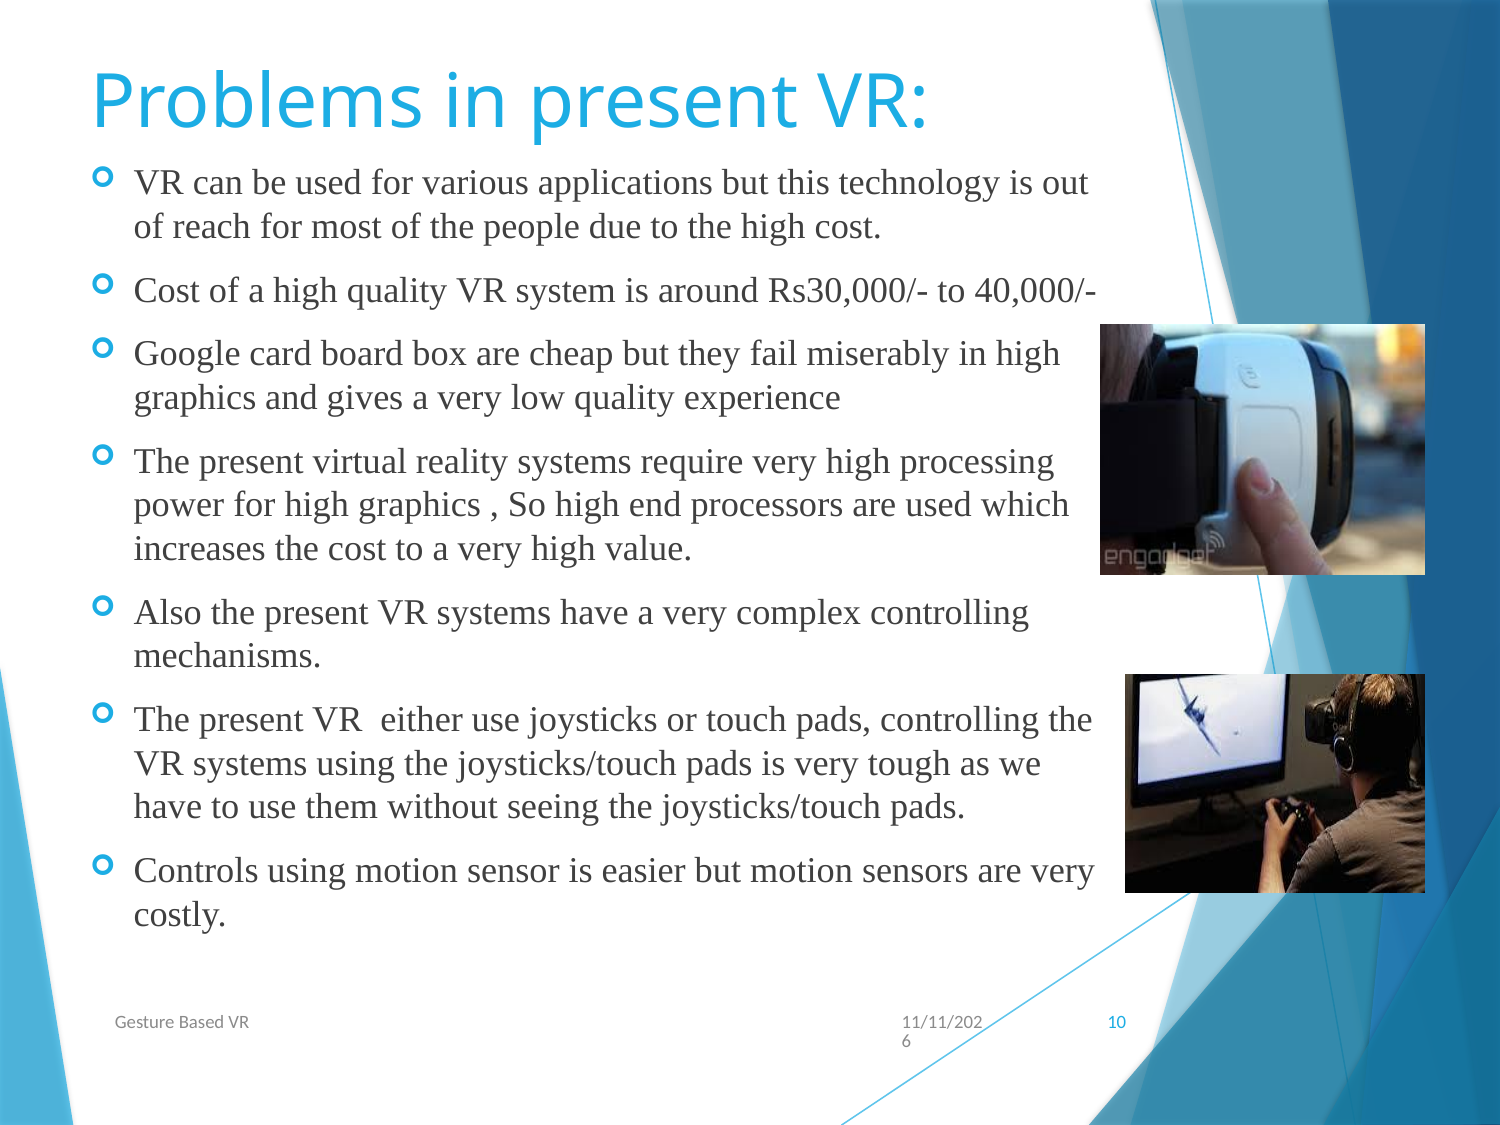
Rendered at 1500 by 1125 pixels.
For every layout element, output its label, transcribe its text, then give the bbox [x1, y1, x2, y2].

footer Gesture Based VR [99, 991, 859, 1051]
title Problems in present VR: [75, 45, 1263, 163]
slide_number 10 [1057, 991, 1142, 1051]
picture [1124, 674, 1426, 894]
list VR can be used for various applications but this technology is out of reach for most of the people due to the high cost. Cost of a high quality VR system is around Rs30,000/- to 40,000/- Google card board box are cheap but they fail miserably in high graphics and gives a very low quality experience The present virtual reality systems require very high processing power for high graphics , So high end processors are used which increases the cost to a very high value. Also the present VR systems have a very complex controlling mechanisms. The present VR either use joysticks or touch pads, controlling the VR systems using the joysticks/touch pads is very tough as we have to use them without seeing the joysticks/touch pads. Controls using motion sensor is easier but motion sensors are very costly. [75, 150, 1125, 975]
picture [1099, 324, 1426, 576]
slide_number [886, 991, 999, 1051]
